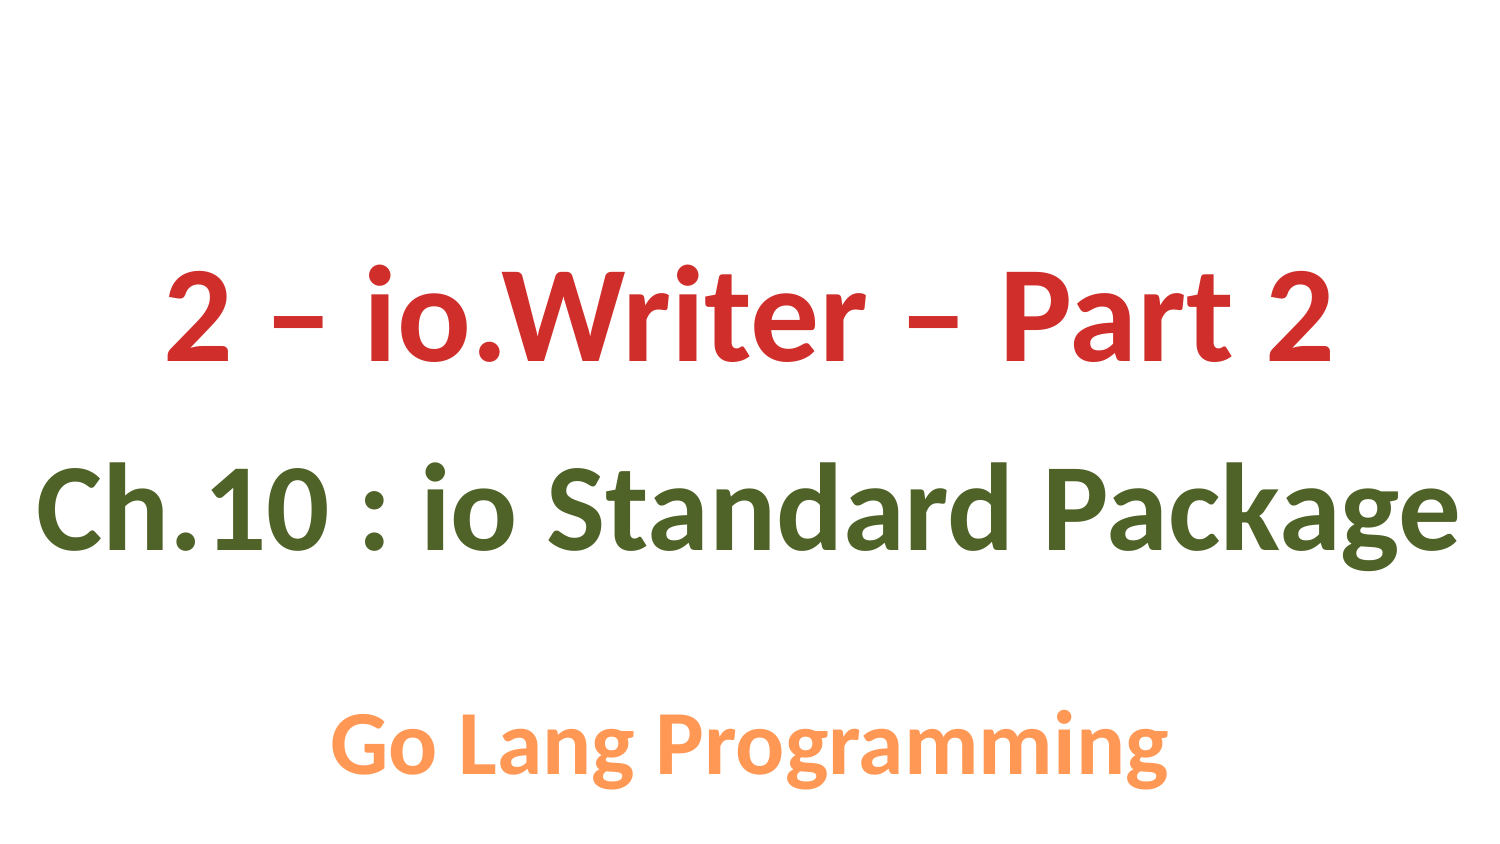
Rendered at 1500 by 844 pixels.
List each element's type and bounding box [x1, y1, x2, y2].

text_box [0, 675, 1500, 801]
text_box [0, 216, 1500, 397]
text_box [0, 417, 1500, 583]
